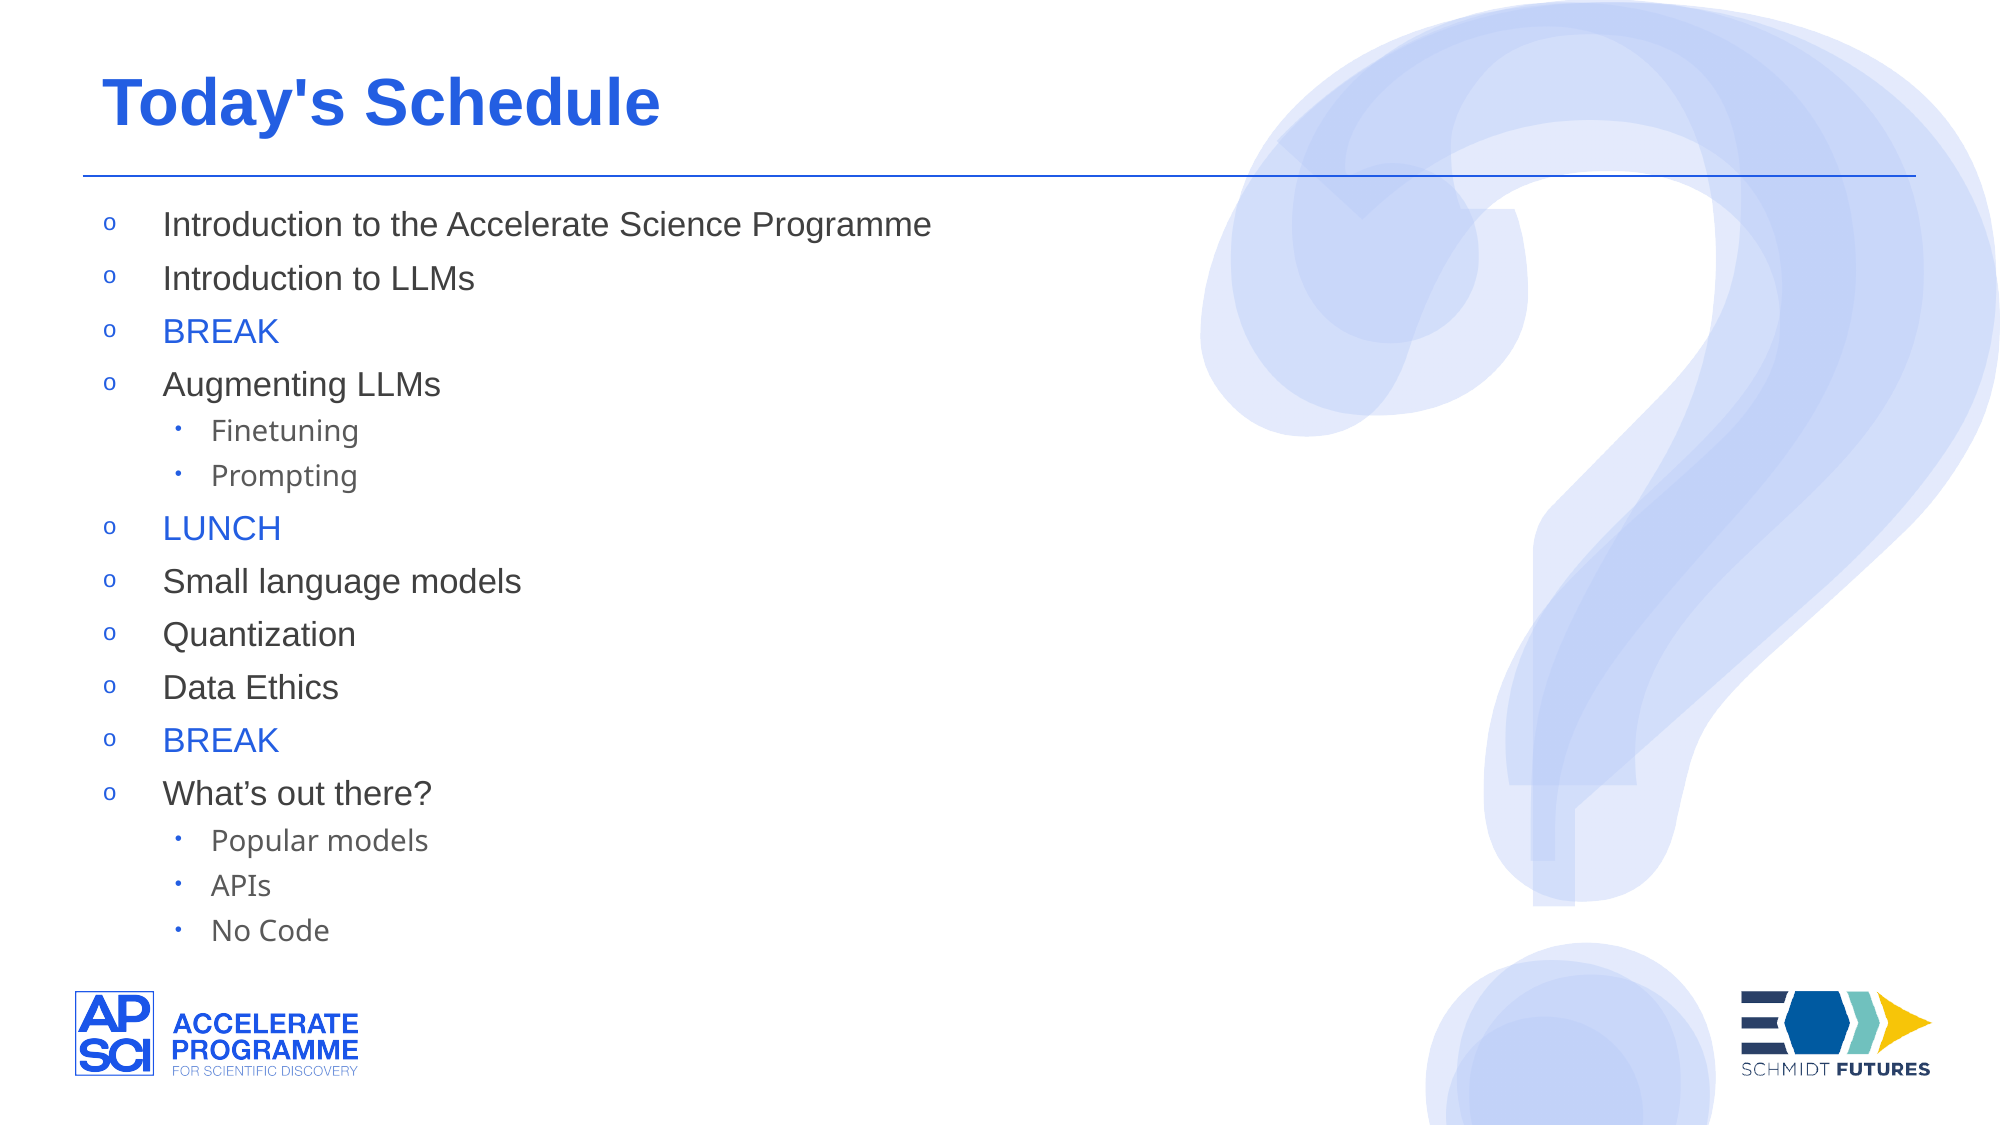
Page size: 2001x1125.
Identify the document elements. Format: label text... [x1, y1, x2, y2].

list Today's Schedule [82, 61, 1916, 166]
picture [1741, 991, 1933, 1076]
list Introduction to the Accelerate Science Programme Introduction to LLMs BREAK Augmenting LLMs Finetuning Prompting LUNCH Small language models Quantization Data Ethics BREAK What’s out there? Popular models APIs No Code [82, 199, 1916, 962]
picture [75, 991, 358, 1076]
